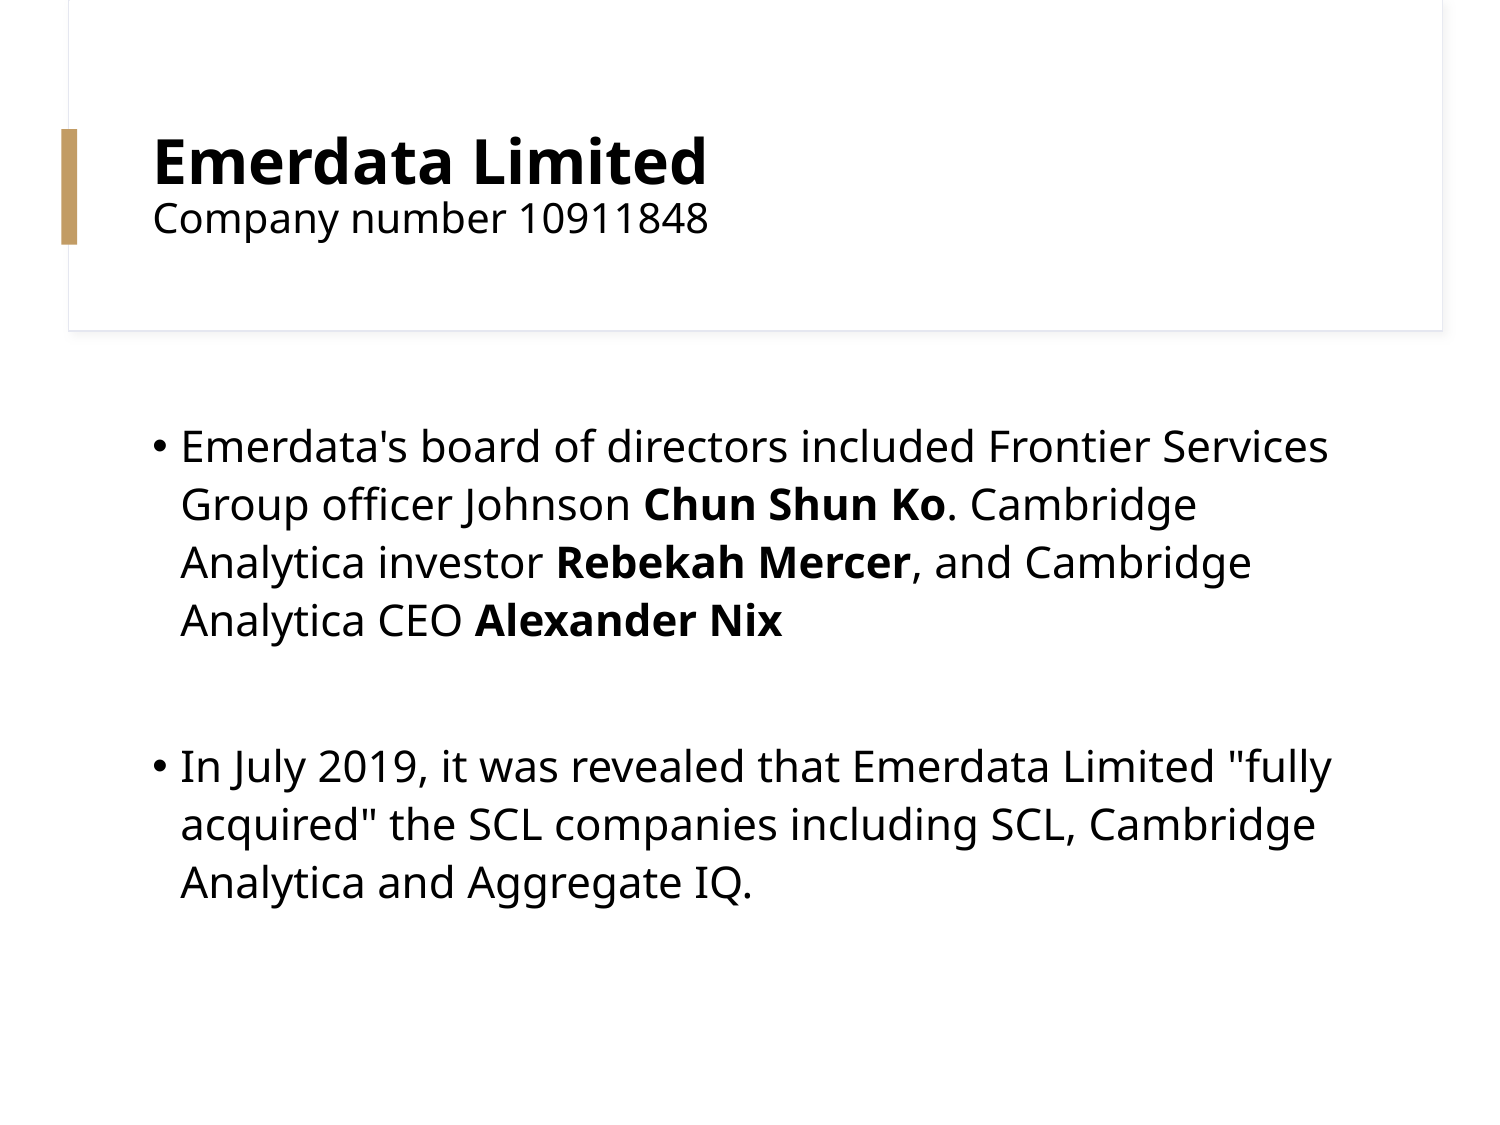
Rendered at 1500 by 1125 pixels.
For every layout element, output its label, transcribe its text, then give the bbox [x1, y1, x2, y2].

title Emerdata Limited Company number 10911848 [137, 90, 1389, 284]
list Emerdata's board of directors included Frontier Services Group officer Johnson Chun Shun Ko. Cambridge Analytica investor Rebekah Mercer, and Cambridge Analytica CEO Alexander Nix In July 2019, it was revealed that Emerdata Limited "fully acquired" the SCL companies including SCL, Cambridge Analytica and Aggregate IQ. [137, 406, 1389, 1013]
